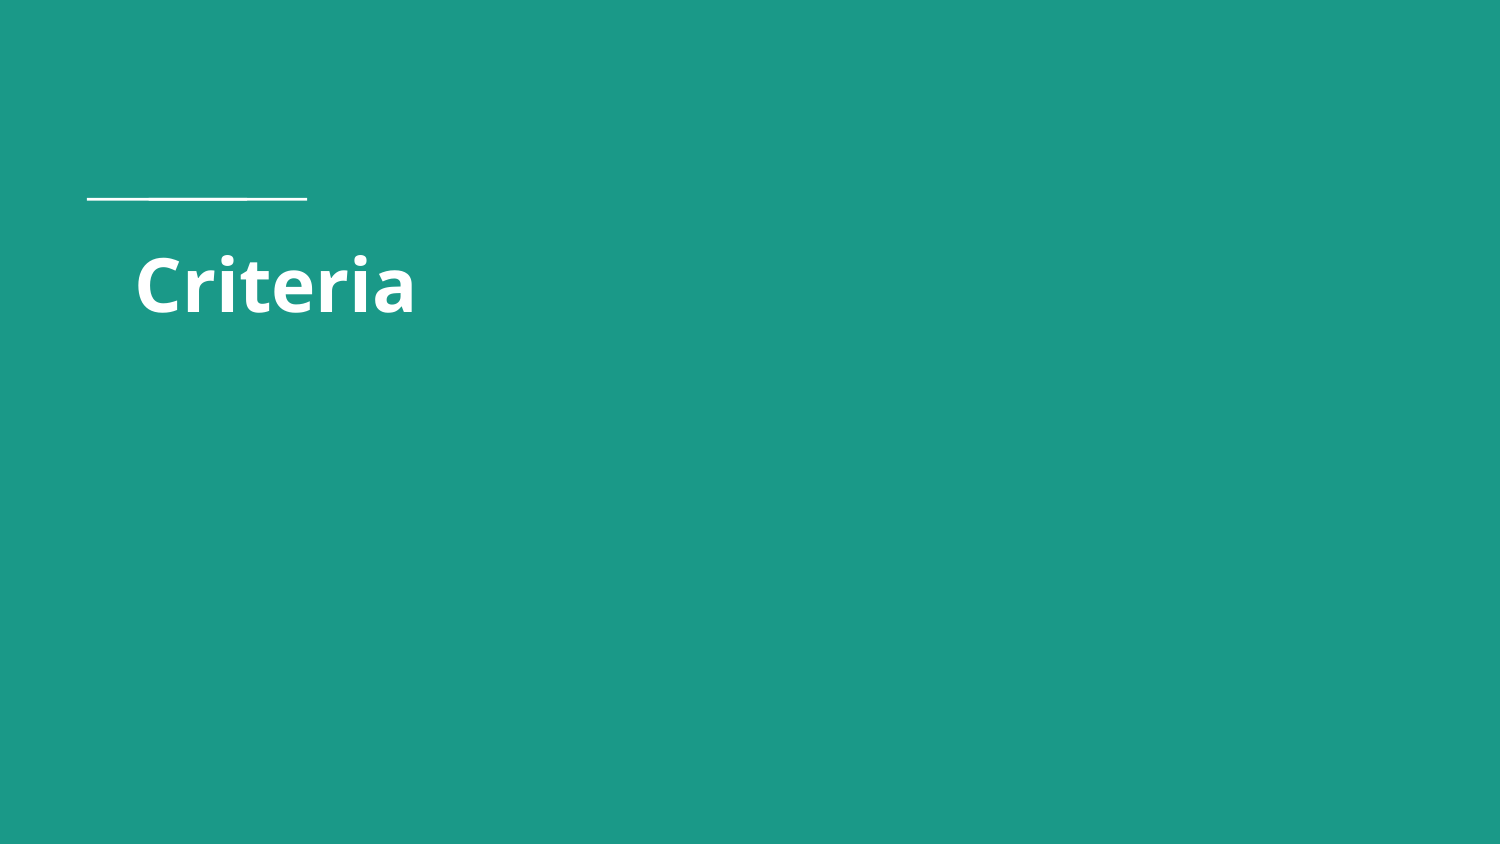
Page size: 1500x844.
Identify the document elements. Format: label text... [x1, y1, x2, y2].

title Criteria [119, 216, 1381, 466]
